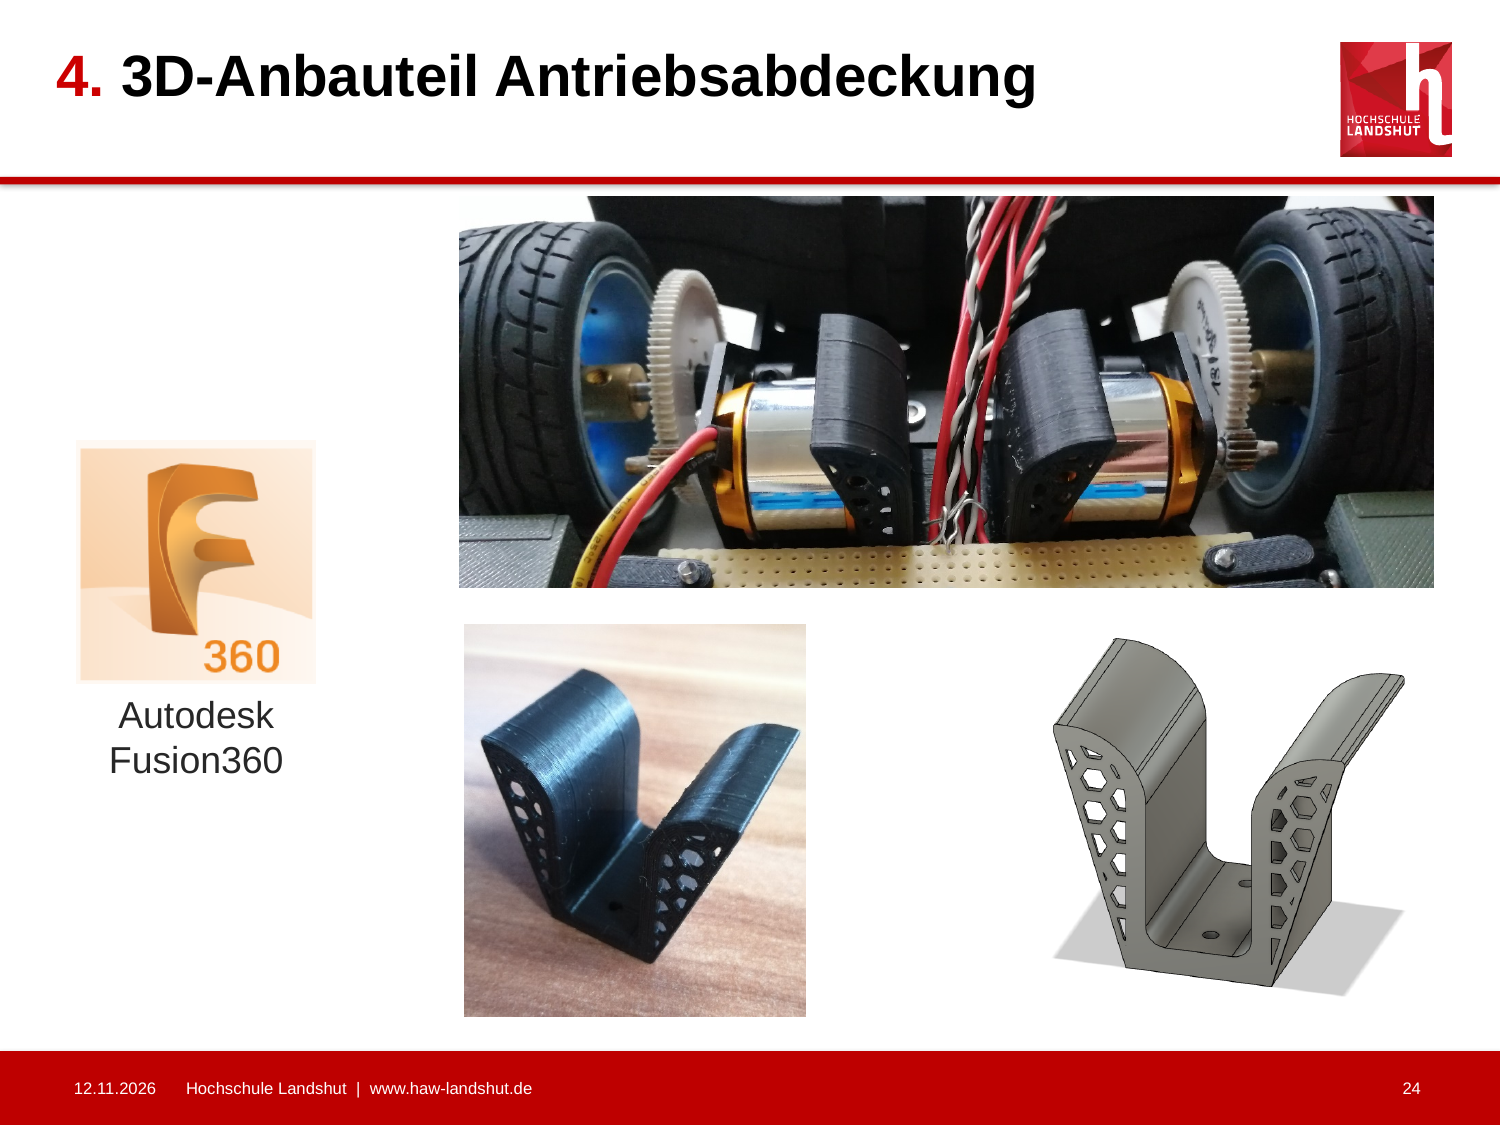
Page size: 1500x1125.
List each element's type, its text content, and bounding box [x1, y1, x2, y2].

picture [458, 195, 1434, 589]
picture [463, 624, 806, 1017]
footer Hochschule Landshut | www.haw-landshut.de [172, 1070, 951, 1118]
picture [1023, 623, 1429, 1016]
text_box Autodesk Fusion360 [76, 692, 316, 789]
picture [76, 440, 317, 685]
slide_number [41, 1070, 172, 1118]
title 4. 3D-Anbauteil Antriebsabdeckung [41, 30, 1294, 161]
